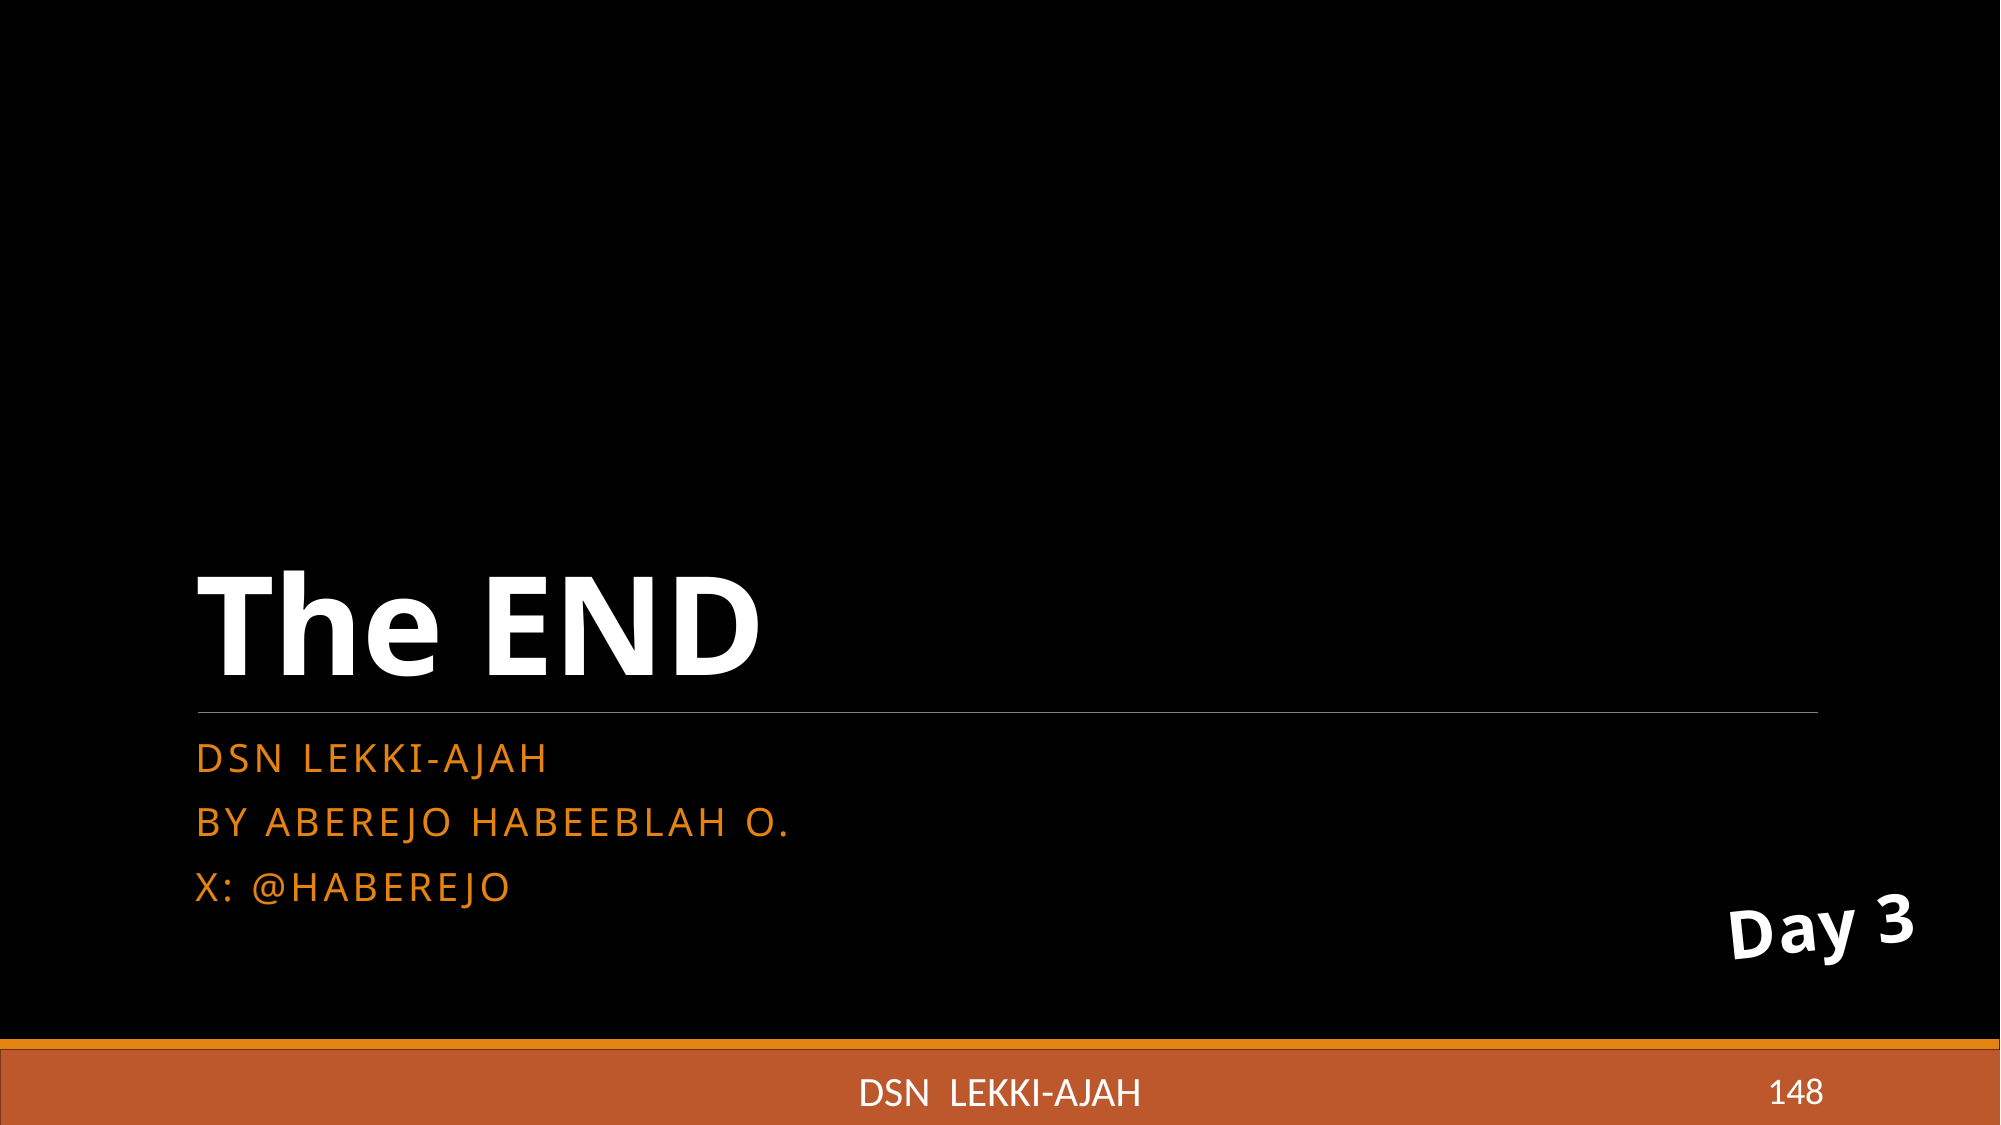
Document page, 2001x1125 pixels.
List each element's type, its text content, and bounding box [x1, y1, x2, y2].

text_box Day 3 [1706, 853, 1954, 983]
subtitle DSN LEKKI-AJAH BY ABEREJO HABEEBLAH O. X: @haberejo [180, 730, 1831, 919]
slide_number 148 [1624, 1059, 1840, 1120]
title The END [180, 126, 1830, 712]
footer DSN LEKKI-AJAH [604, 1059, 1396, 1120]
